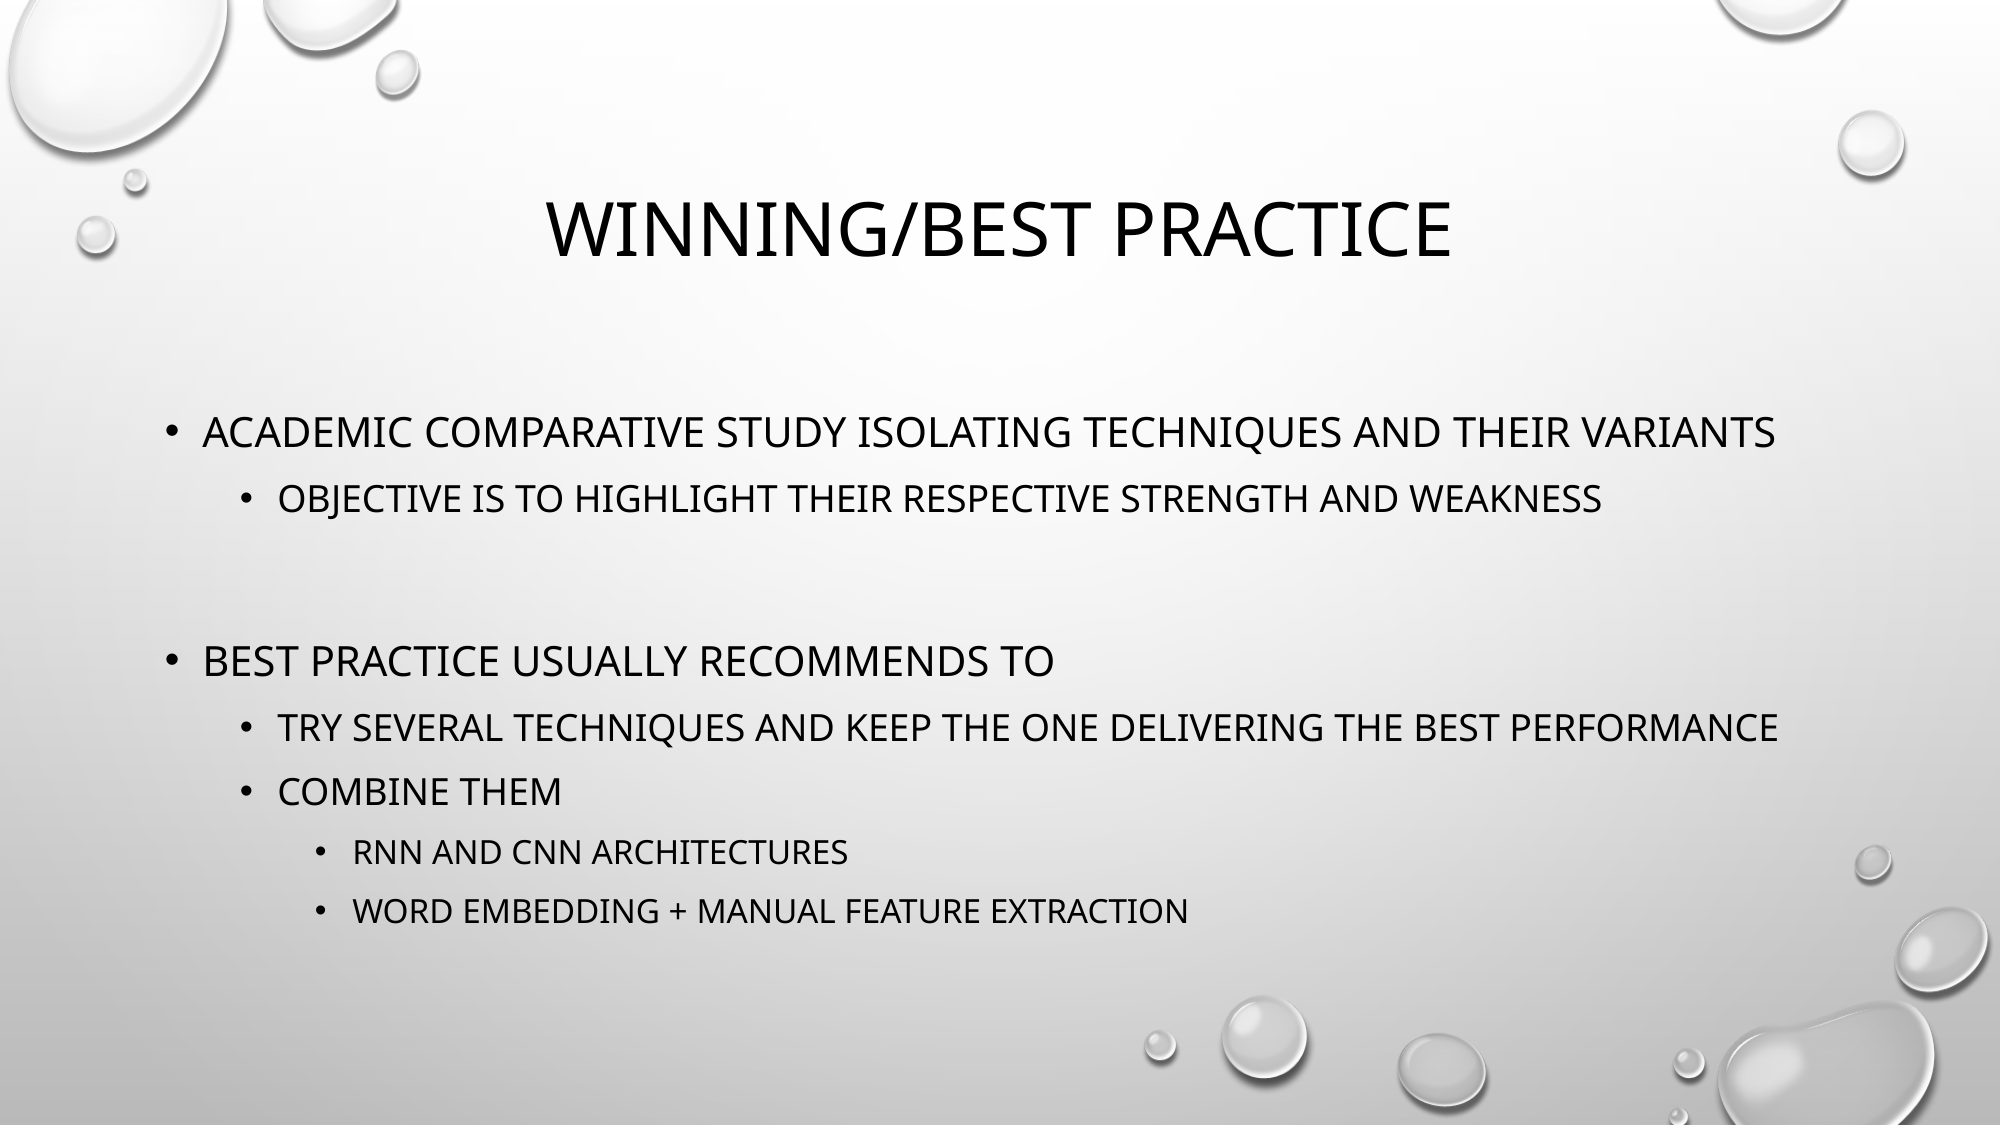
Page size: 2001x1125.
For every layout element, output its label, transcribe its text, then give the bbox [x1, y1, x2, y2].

title Winning/BEST practice [149, 101, 1851, 364]
list ACADEMIC Comparative study isolating techniques and their variants Objective is to highlight their respective strength and weakness BEST practice usually recommends to Try several techniques and keep the one delivering the best performance Combine them Rnn and cnn architectures Word embedding + manual feature extraction [149, 388, 1850, 950]
picture [0, 0, 2000, 1125]
